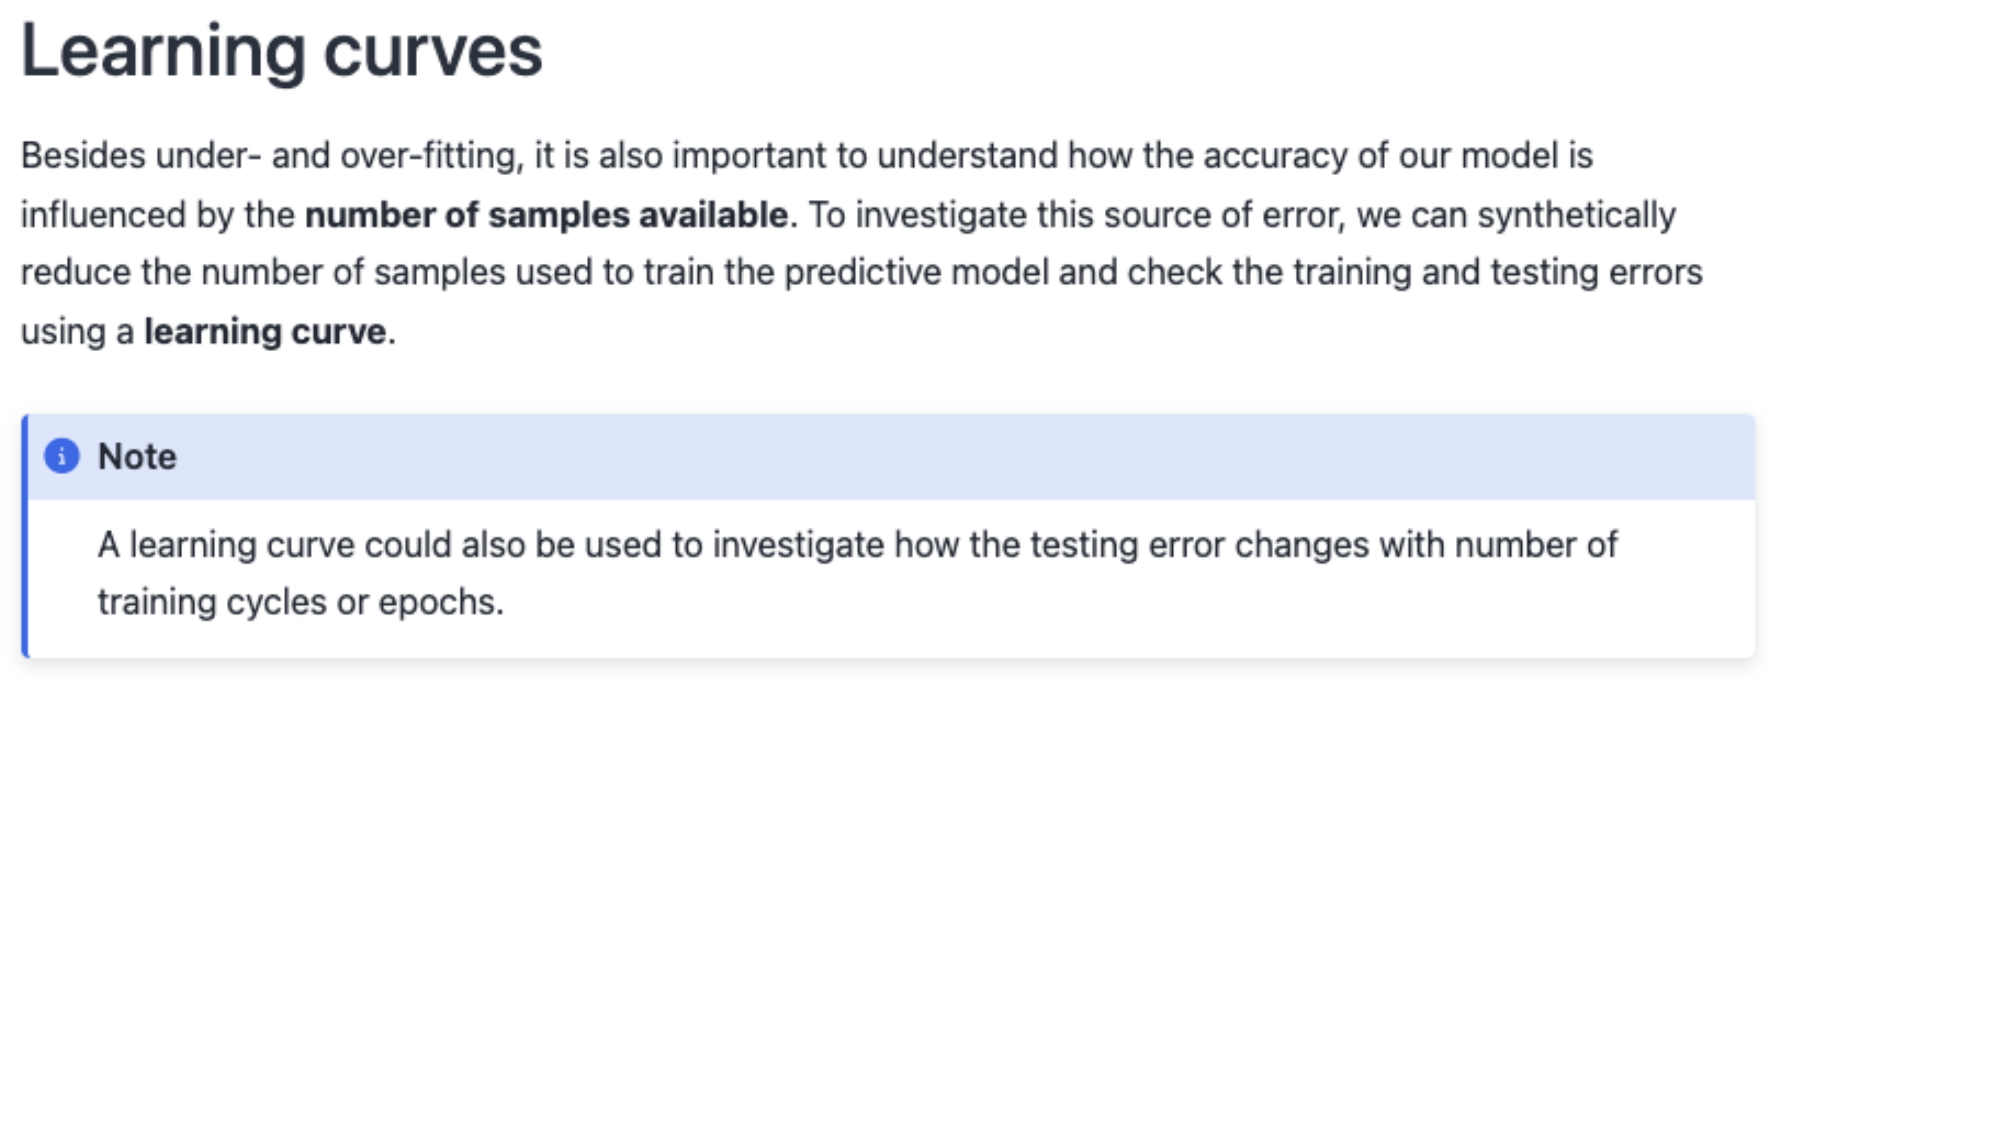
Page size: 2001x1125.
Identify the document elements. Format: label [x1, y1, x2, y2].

picture [0, 0, 1770, 705]
